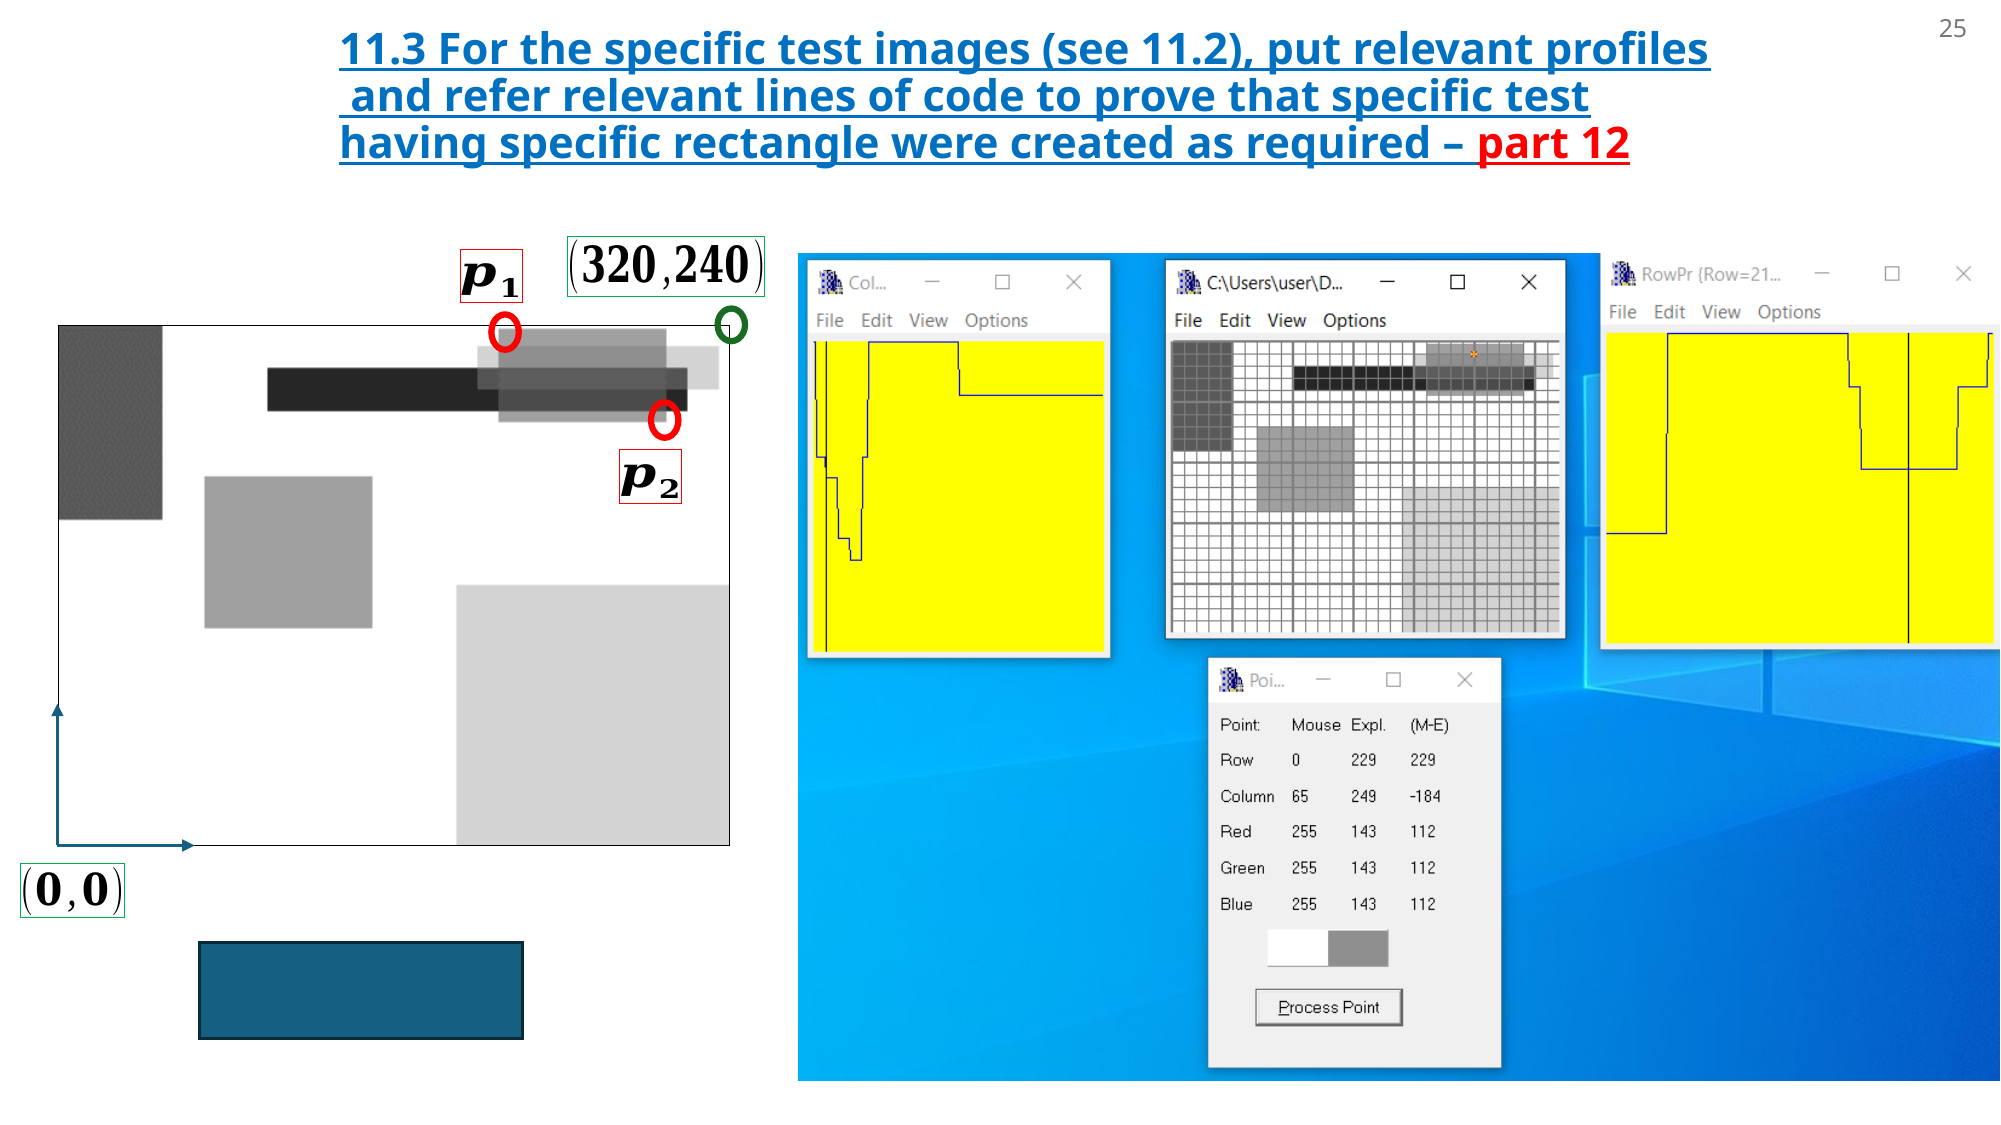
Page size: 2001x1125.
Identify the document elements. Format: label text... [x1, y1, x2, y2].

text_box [19, 235, 765, 1040]
picture [807, 253, 2000, 1081]
slide_number 25 [1923, 0, 2000, 60]
text_box 11.3 For the specific test images (see 11.2), put relevant profiles and refer relevant lines of code to prove that specific test having specific rectangle were created as required – part 12 [324, 0, 1747, 209]
